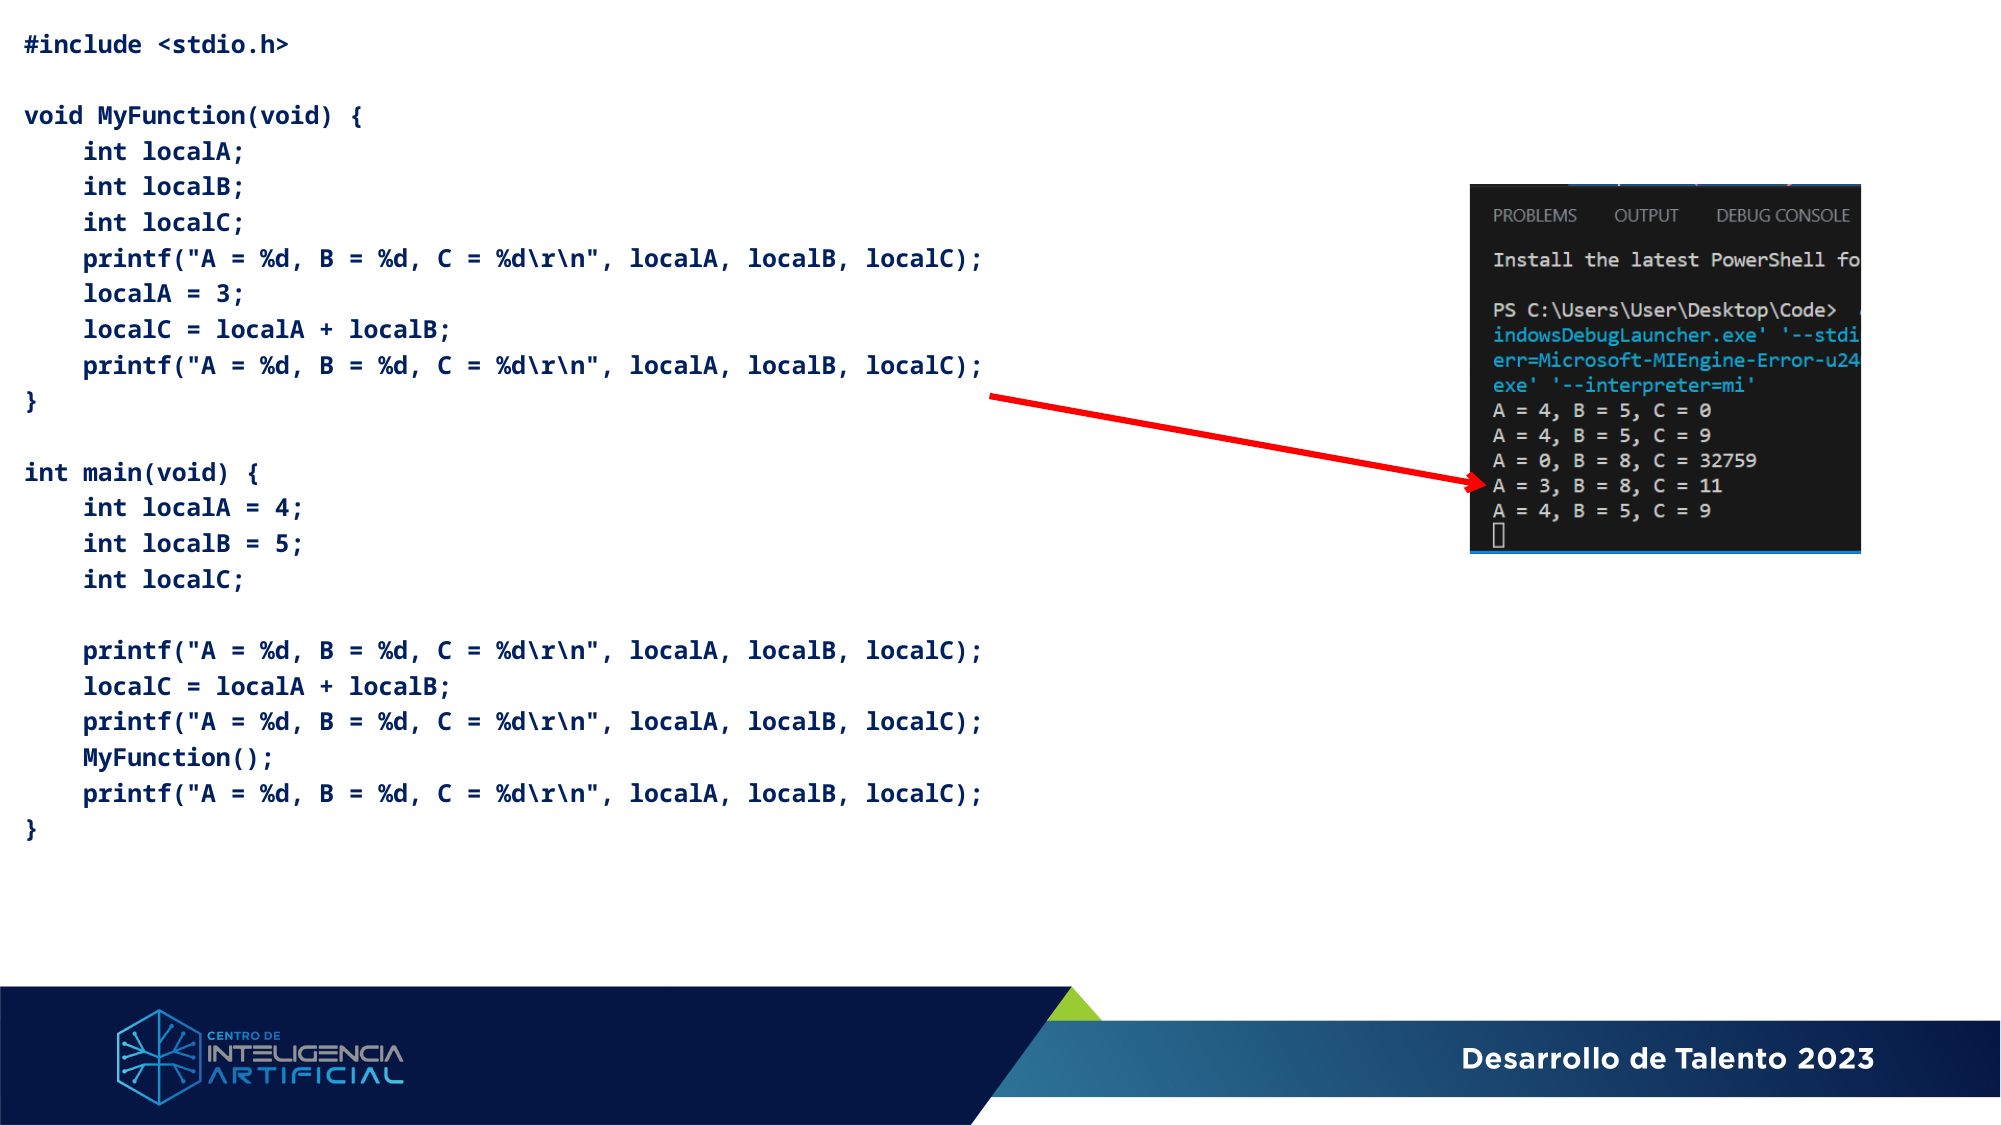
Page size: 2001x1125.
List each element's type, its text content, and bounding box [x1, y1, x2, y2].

picture [0, 0, 2001, 1125]
list #include <stdio.h> void MyFunction(void) { int localA; int localB; int localC; printf("A = %d, B = %d, C = %d\r\n", localA, localB, localC); localA = 3; localC = localA + localB; printf("A = %d, B = %d, C = %d\r\n", localA, localB, localC); } int main(void) { int localA = 4; int localB = 5; int localC; printf("A = %d, B = %d, C = %d\r\n", localA, localB, localC); localC = localA + localB; printf("A = %d, B = %d, C = %d\r\n", localA, localB, localC); MyFunction(); printf("A = %d, B = %d, C = %d\r\n", localA, localB, localC); } [9, 14, 1014, 975]
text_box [989, 395, 1487, 486]
